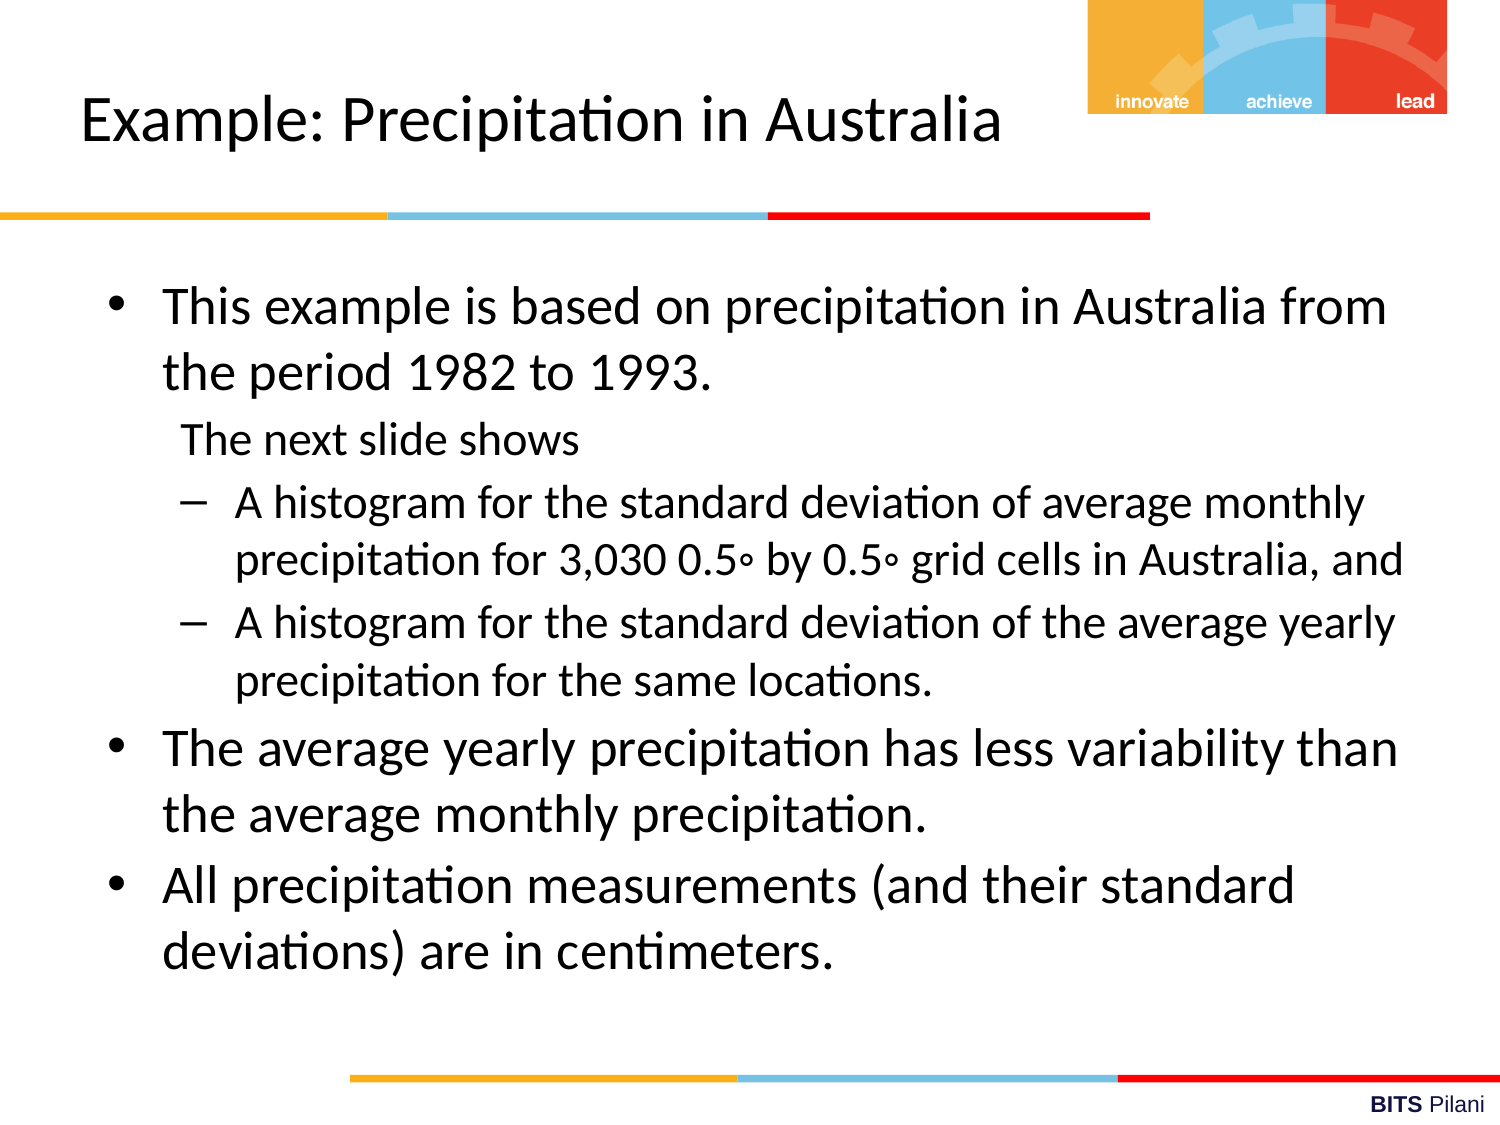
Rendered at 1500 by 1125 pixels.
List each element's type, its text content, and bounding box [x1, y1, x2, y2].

picture [1087, 0, 1448, 114]
title Example: Precipitation in Australia [64, 45, 1069, 185]
list This example is based on precipitation in Australia from the period 1982 to 1993. The next slide shows A histogram for the standard deviation of average monthly precipitation for 3,030 0.5◦ by 0.5◦ grid cells in Australia, and A histogram for the standard deviation of the average yearly precipitation for the same locations. The average yearly precipitation has less variability than the average monthly precipitation. All precipitation measurements (and their standard deviations) are in centimeters. [75, 262, 1425, 1005]
